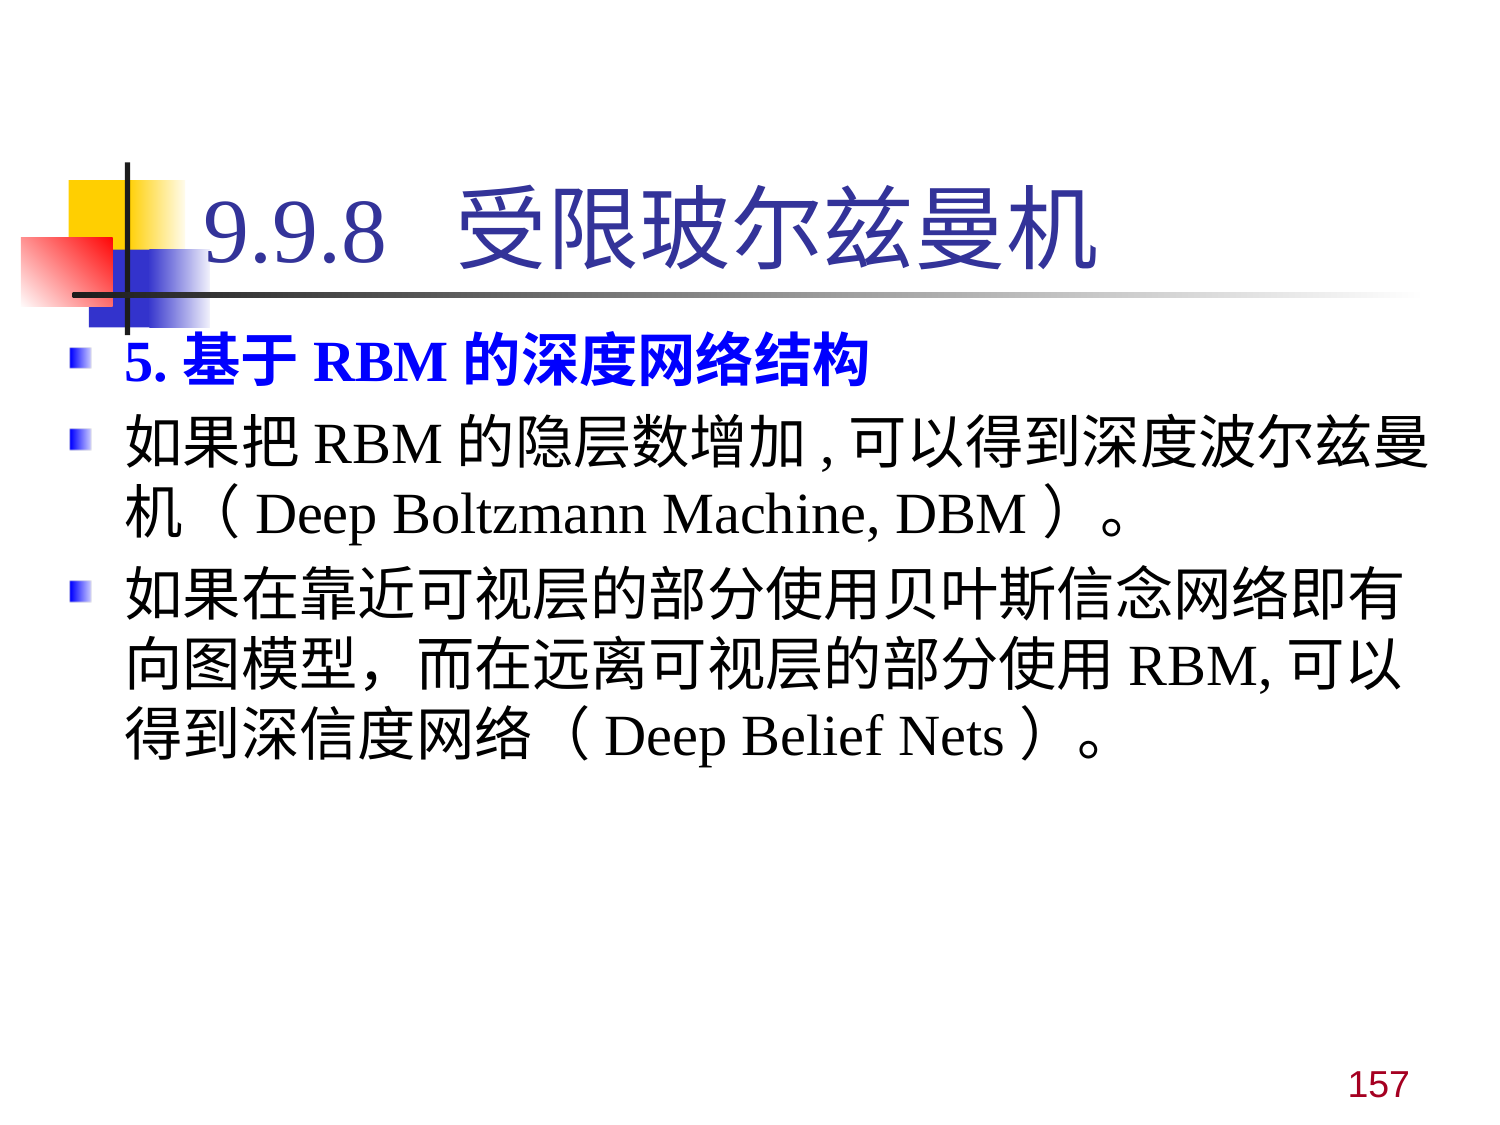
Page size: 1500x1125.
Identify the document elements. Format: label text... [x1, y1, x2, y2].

picture [68, 579, 94, 605]
picture [68, 427, 94, 453]
slide_number 157 [1112, 1037, 1426, 1113]
picture [68, 346, 94, 371]
title 9.9.8 受限玻尔兹曼机 [188, 101, 1468, 289]
list 5.基于RBM的深度网络结构 如果把RBM的隐层数增加,可以得到深度波尔兹曼机（Deep Boltzmann Machine, DBM）。 如果在靠近可视层的部分使用贝叶斯信念网络即有向图模型，而在远离可视层的部分使用RBM,可以得到深信度网络（Deep Belief Nets）。 [53, 316, 1448, 961]
